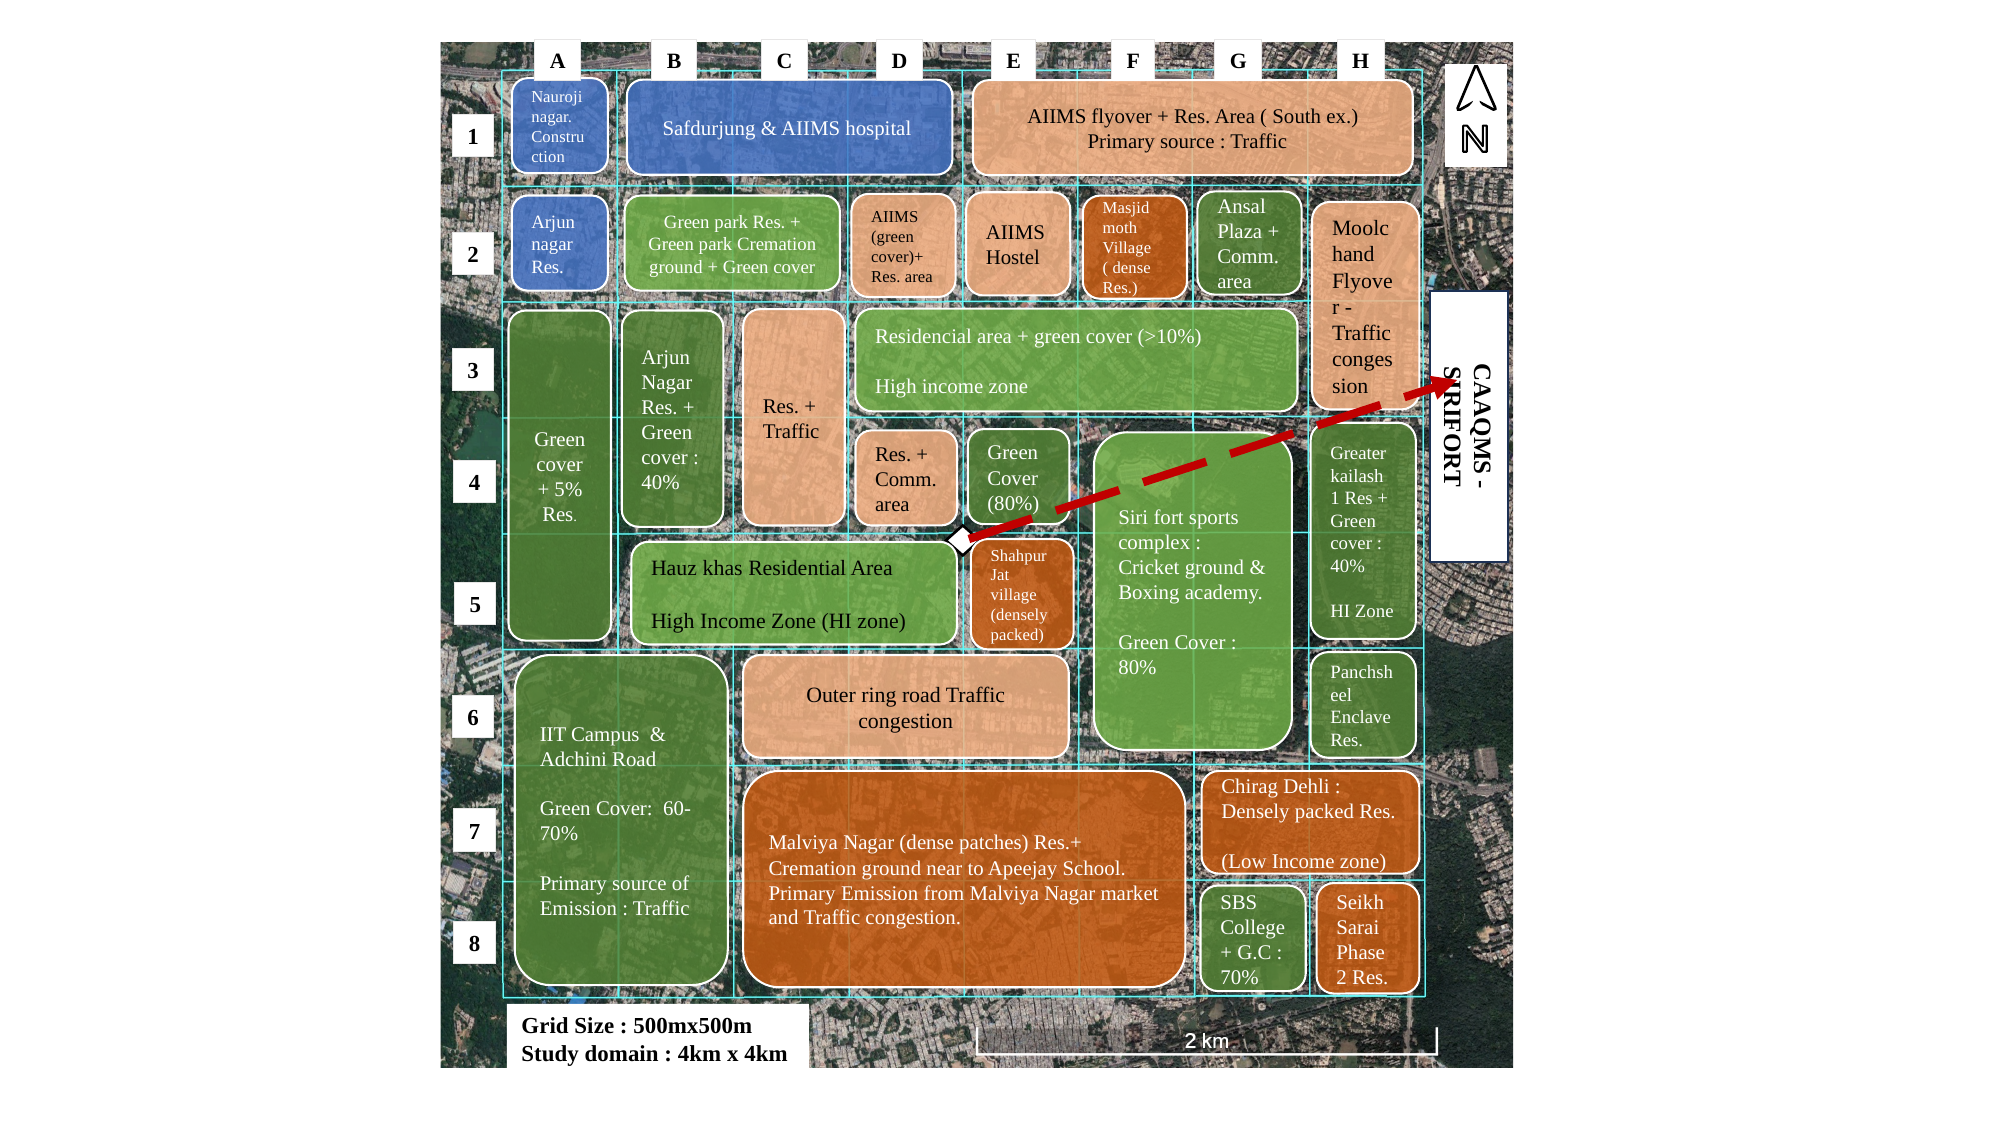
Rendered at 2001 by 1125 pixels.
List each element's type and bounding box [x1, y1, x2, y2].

text_box [440, 39, 1514, 1075]
